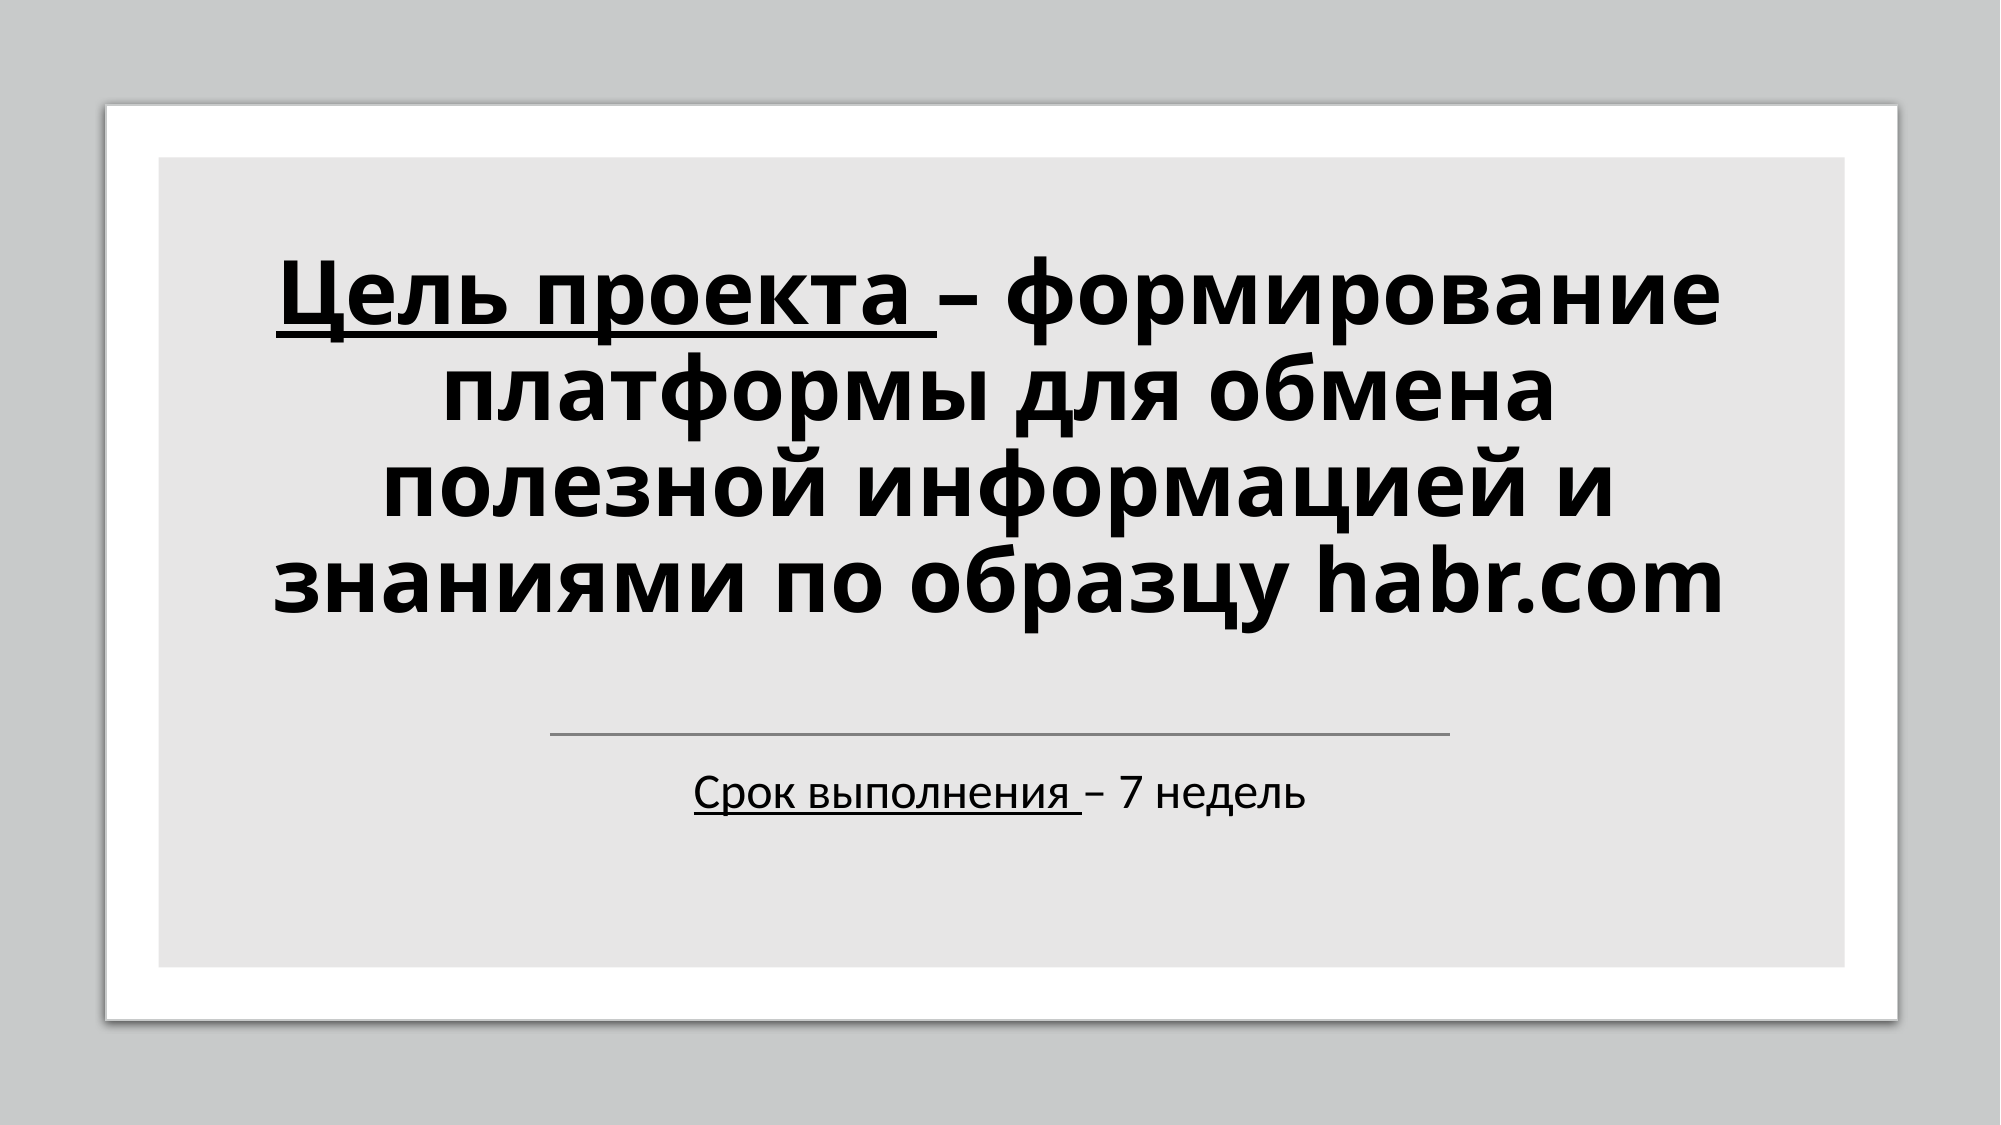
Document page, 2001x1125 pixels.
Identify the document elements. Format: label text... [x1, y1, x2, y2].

text_box [105, 104, 1898, 1021]
text_box [0, 0, 2000, 1125]
title Цель проекта – формирование платформы для обмена полезной информацией и знаниями по образцу habr.com [249, 225, 1750, 640]
text_box [158, 156, 1846, 968]
subtitle Срок выполнения – 7 недель [249, 757, 1750, 913]
